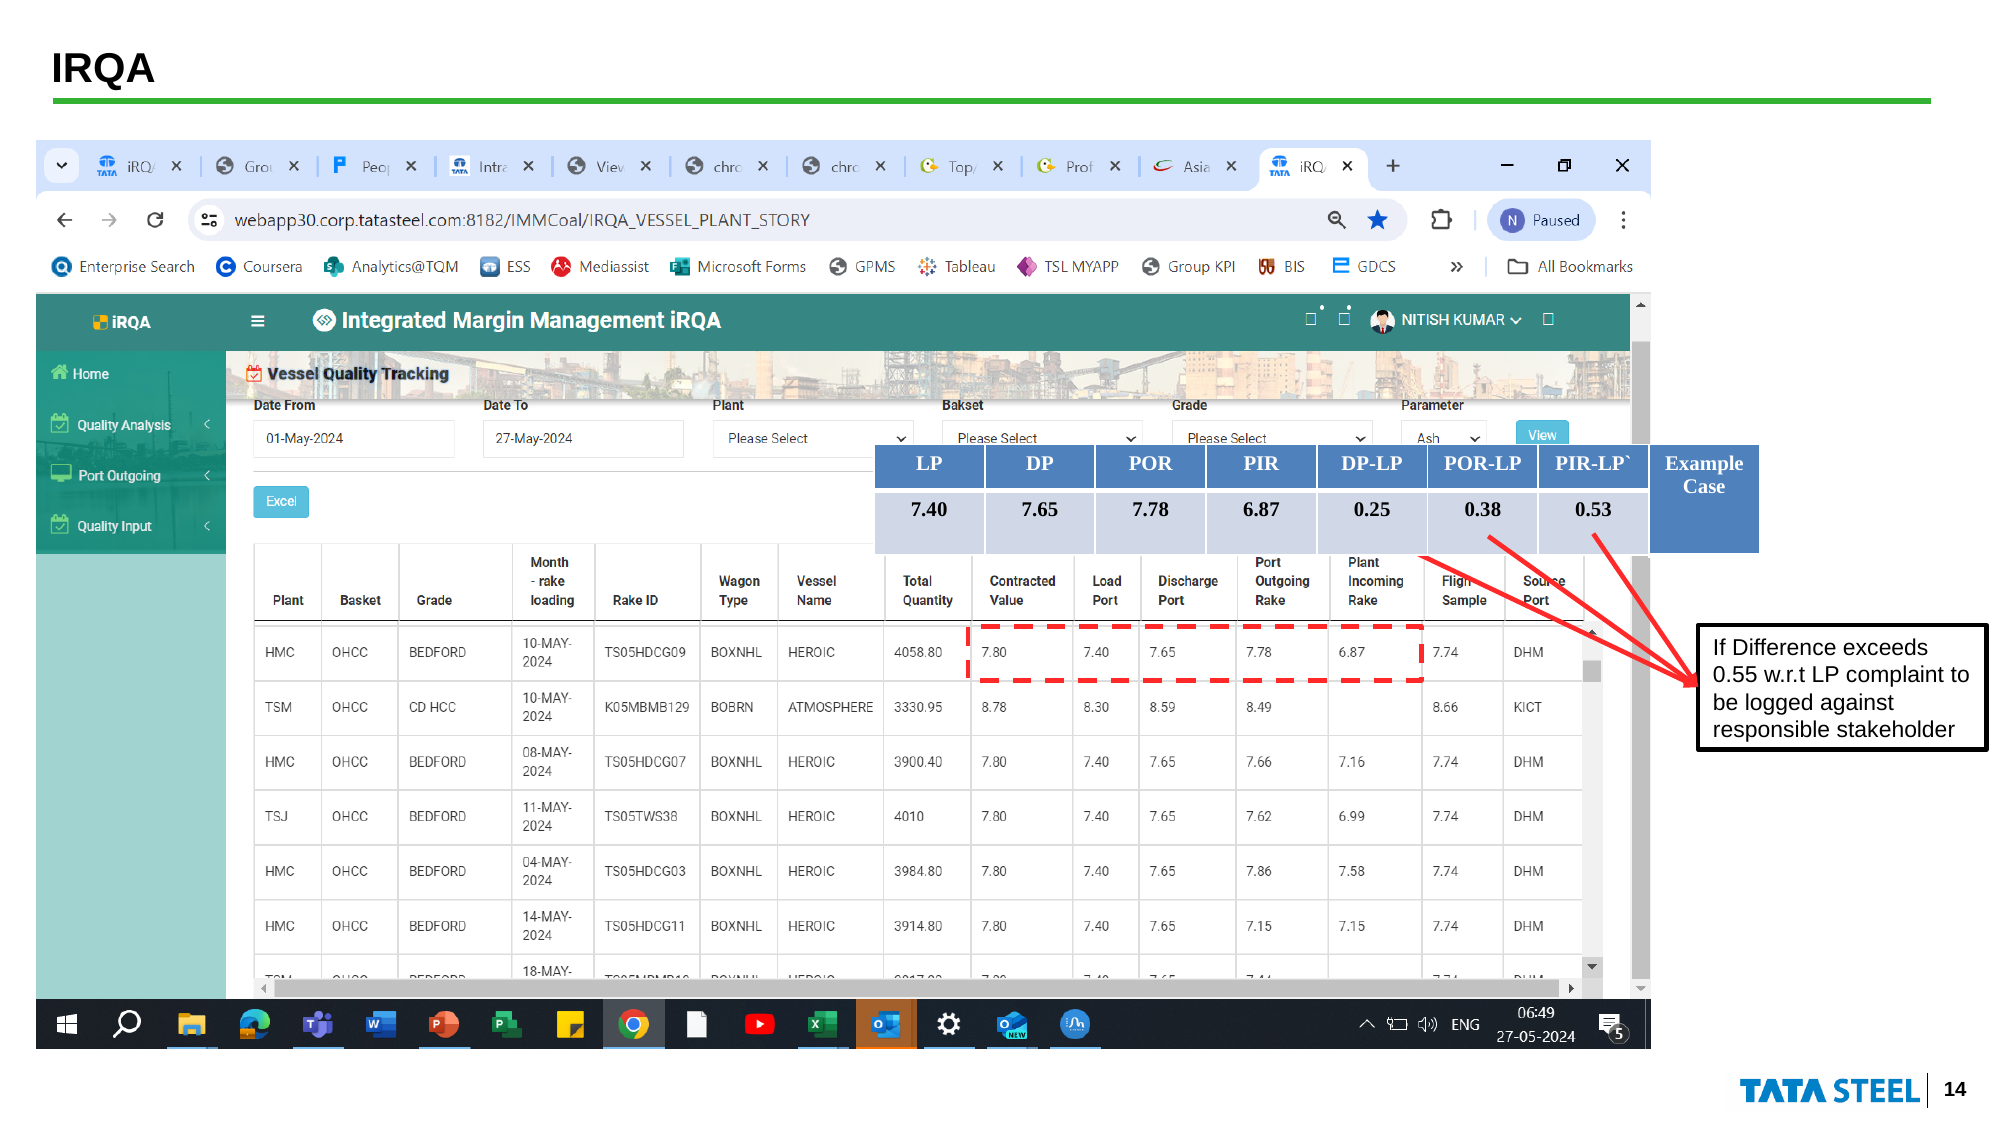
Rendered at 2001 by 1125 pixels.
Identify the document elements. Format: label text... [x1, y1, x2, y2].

text_box If Difference exceeds 0.55 w.r.t LP complaint to be logged against responsible stakeholder [1696, 623, 1989, 752]
picture [36, 140, 1651, 1049]
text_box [1377, 534, 1488, 689]
table_header Example Case [1656, 445, 1759, 553]
text_box IRQA [36, 33, 1987, 99]
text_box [1487, 535, 1699, 688]
